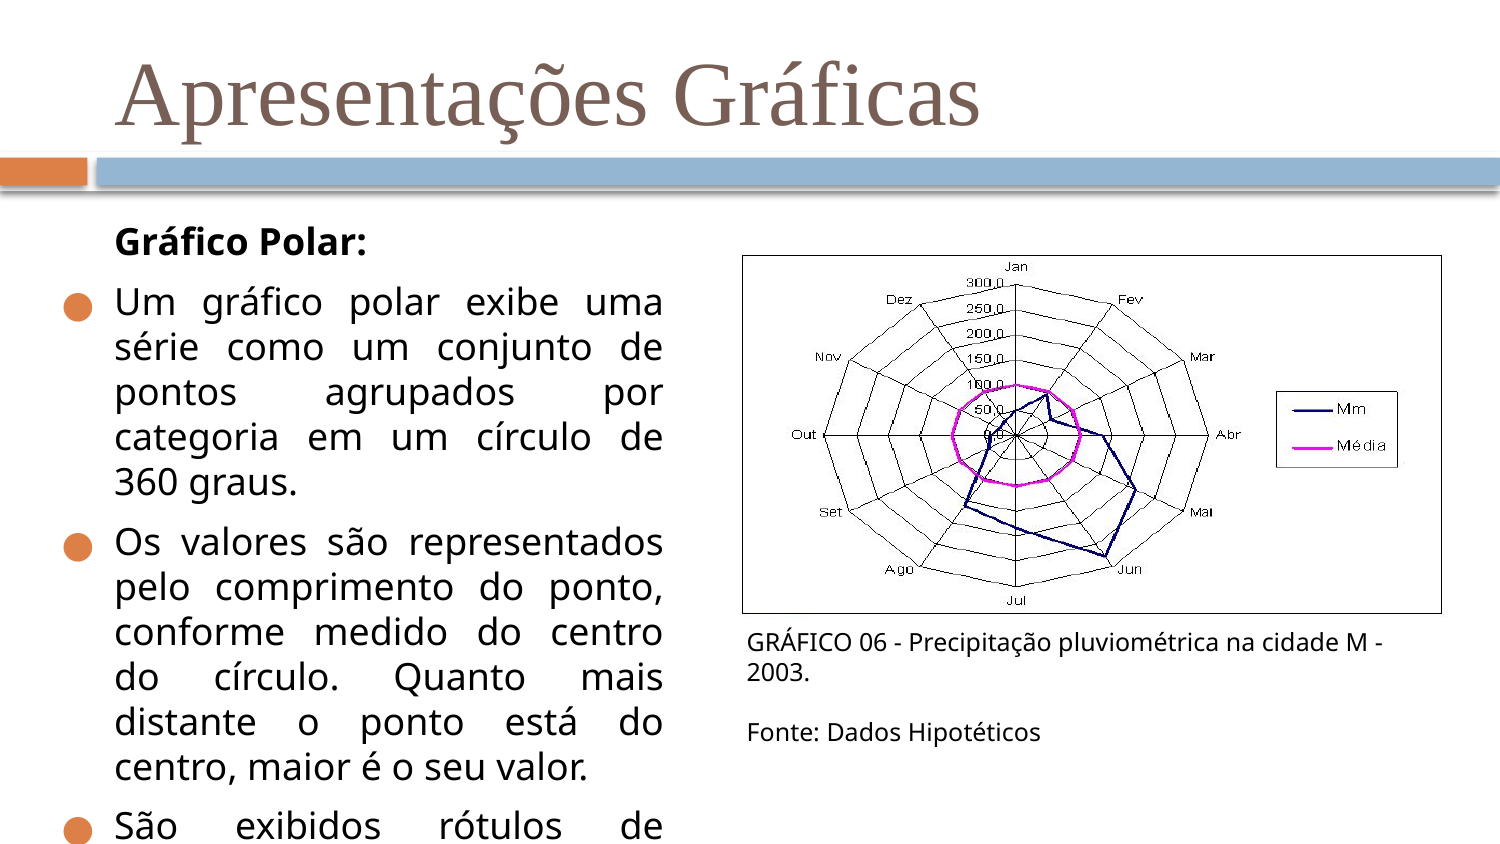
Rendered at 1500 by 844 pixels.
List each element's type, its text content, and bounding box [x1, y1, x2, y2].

title Apresentações Gráficas [99, 28, 1438, 150]
picture [737, 245, 1448, 621]
text_box GRÁFICO 06 - Precipitação pluviométrica na cidade M - 2003. Fonte: Dados Hipotéticos [731, 619, 1400, 724]
list Gráfico Polar: Um gráfico polar exibe uma série como um conjunto de pontos agrupados por categoria em um círculo de 360 graus. Os valores são representados pelo comprimento do ponto, conforme medido do centro do círculo. Quanto mais distante o ponto está do centro, maior é o seu valor. São exibidos rótulos de categoria no perímetro do gráfico. [46, 210, 680, 709]
